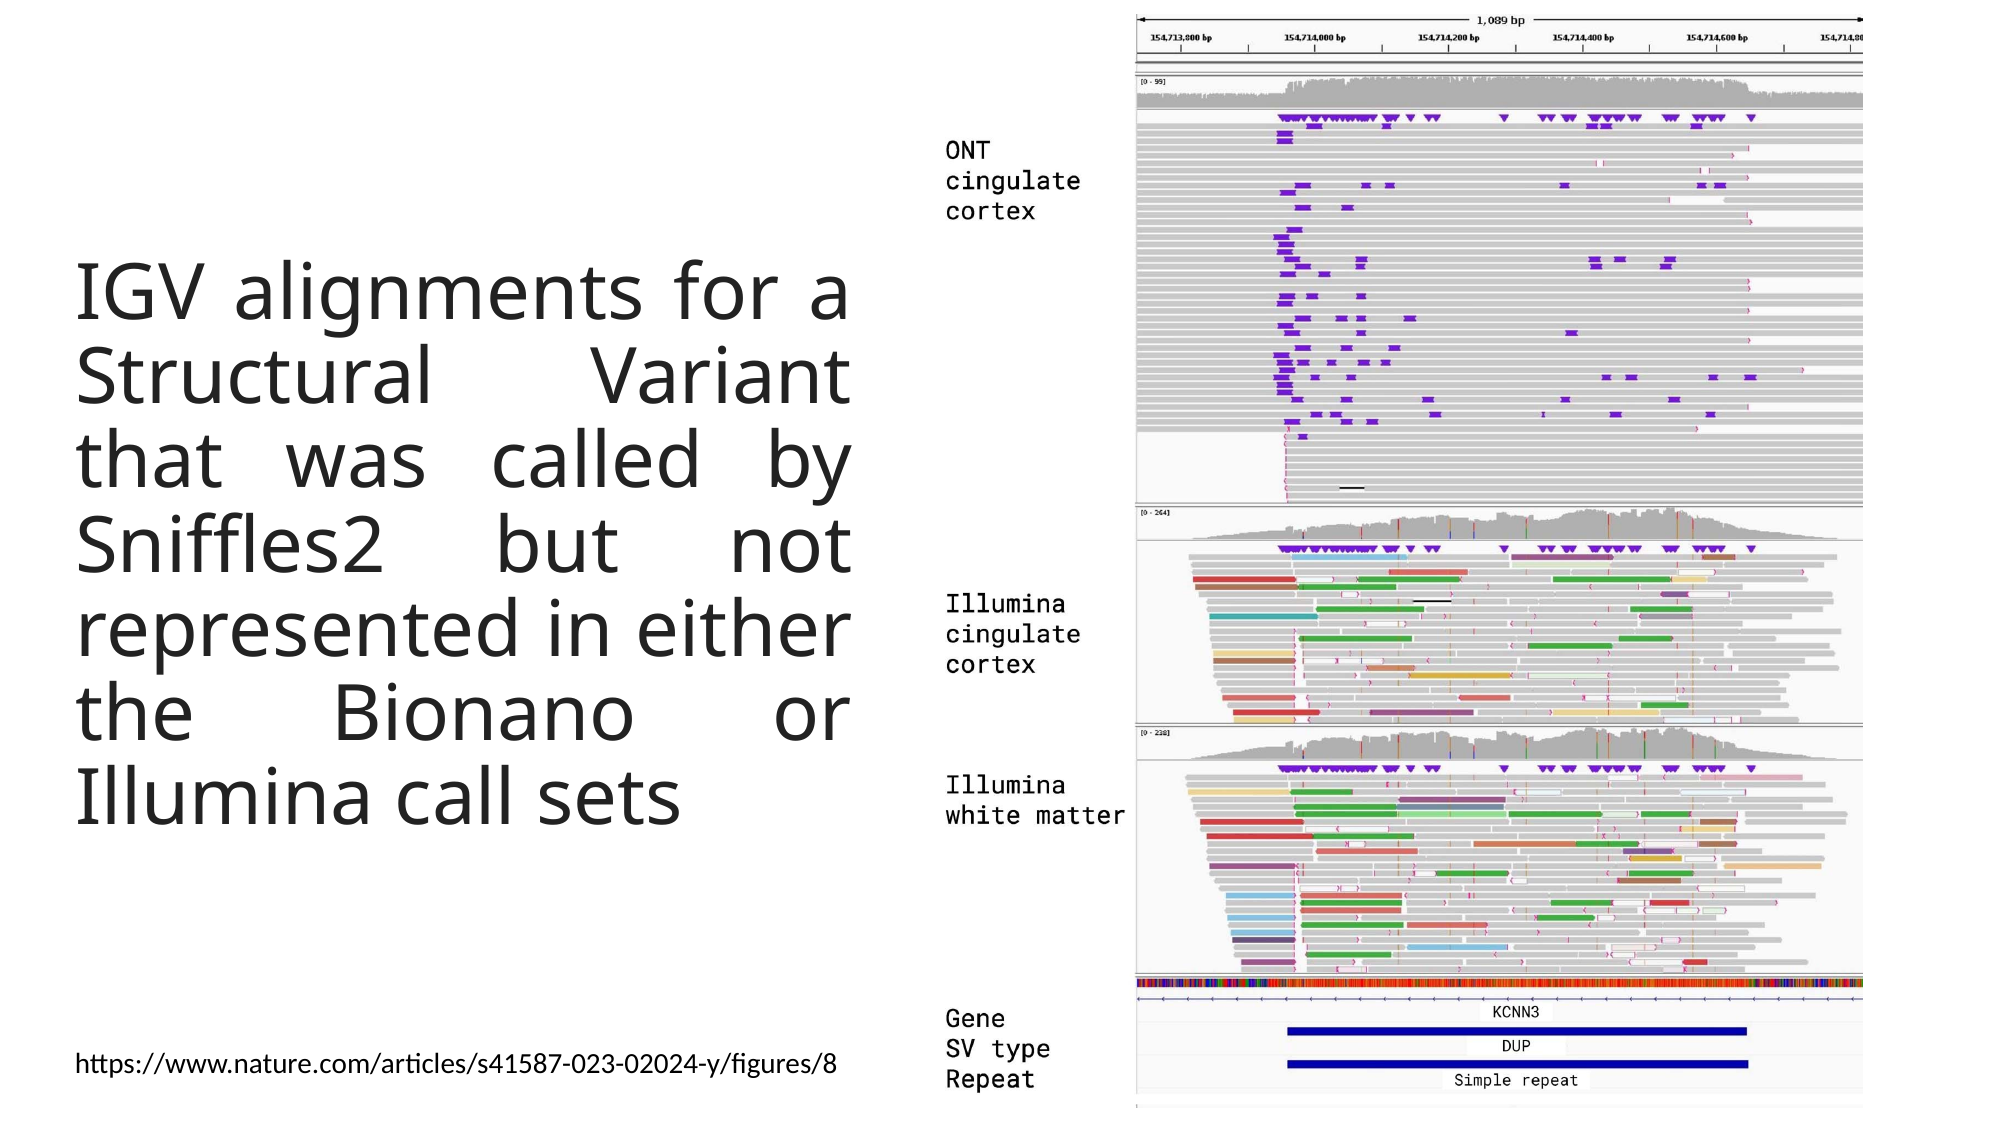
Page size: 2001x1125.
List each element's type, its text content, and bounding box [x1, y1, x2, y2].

title IGV alignments for a Structural Variant that was called by Sniffles2 but not represented in either the Bionano or Illumina call sets [60, 242, 868, 851]
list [945, 14, 1863, 1108]
text_box https://www.nature.com/articles/s41587-023-02024-y/figures/8 [60, 1037, 887, 1087]
